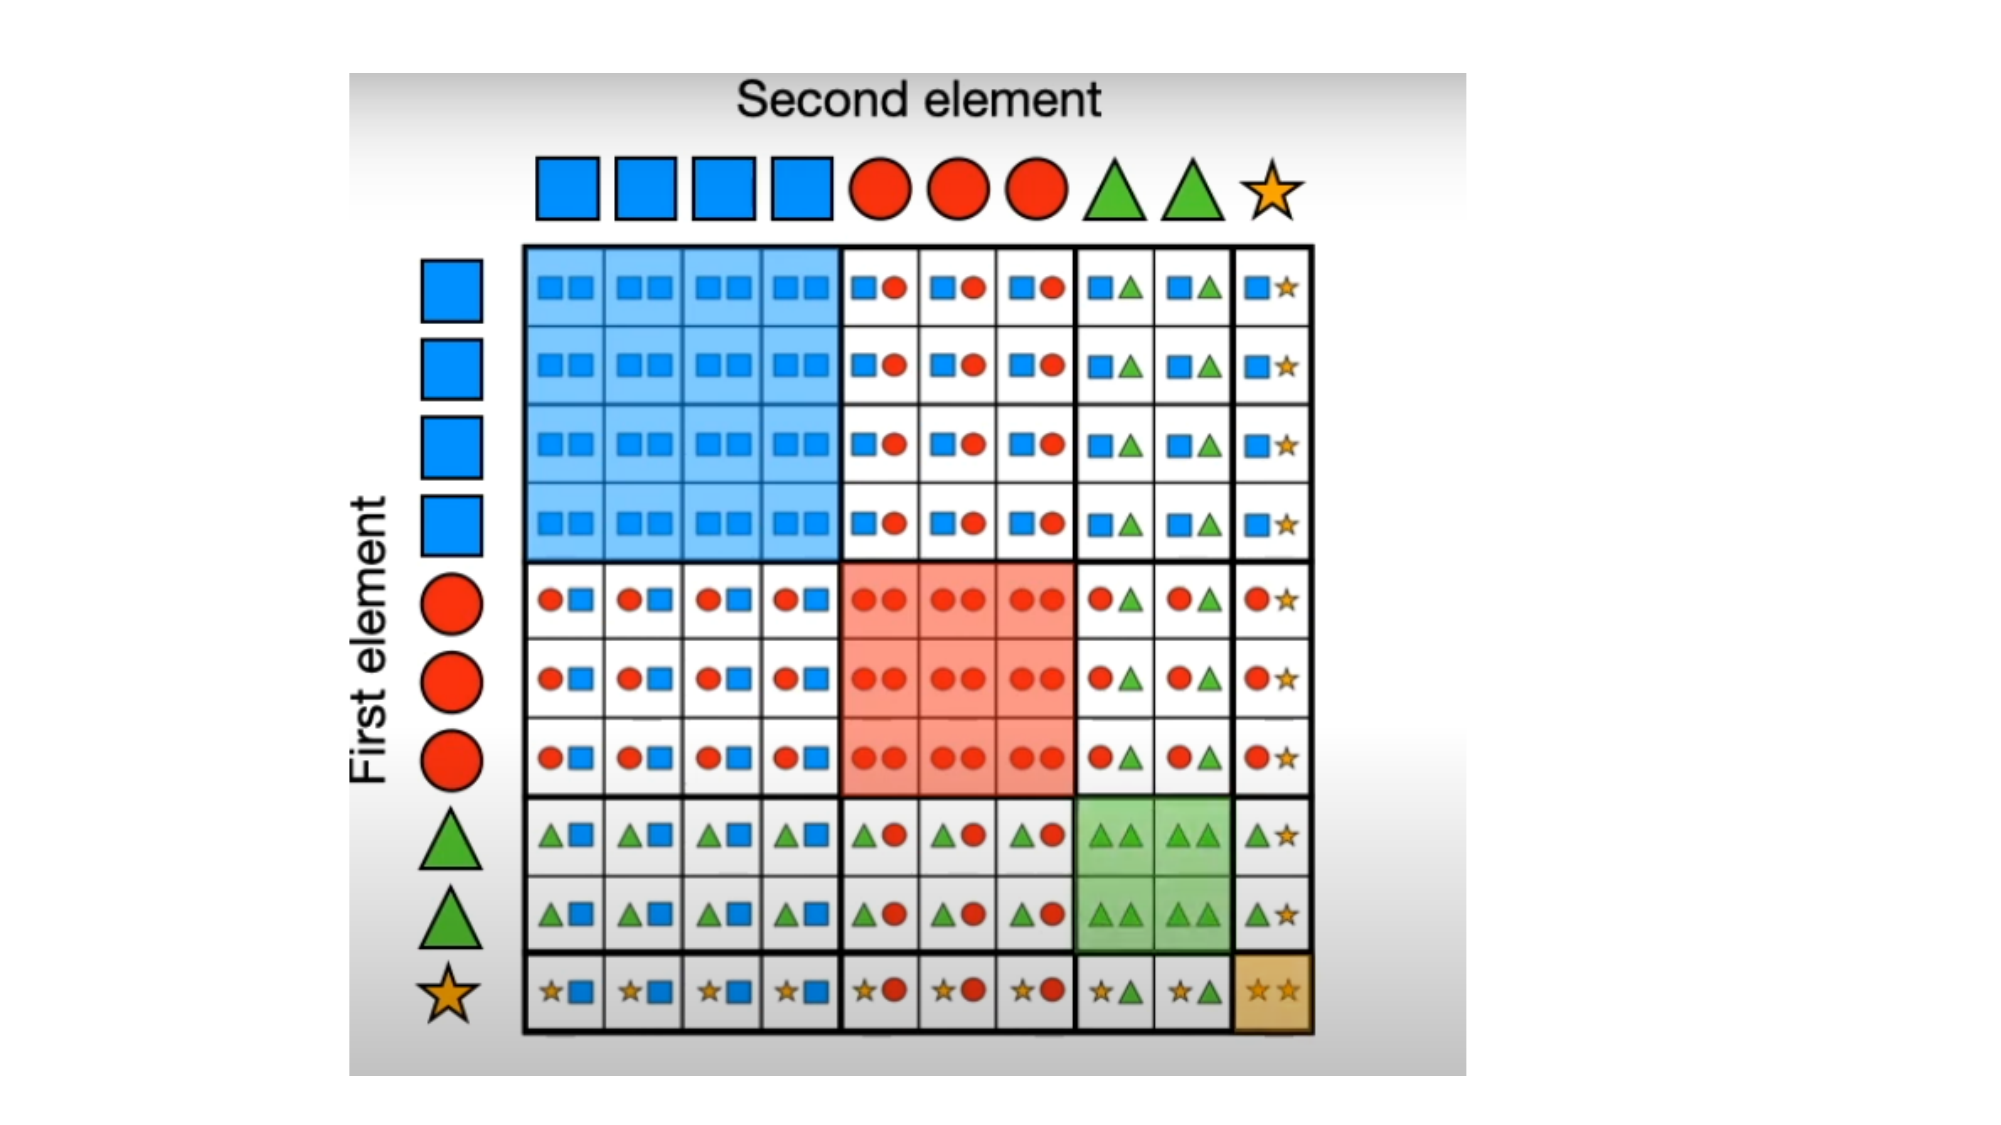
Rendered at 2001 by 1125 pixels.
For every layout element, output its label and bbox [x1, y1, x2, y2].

picture [348, 73, 1467, 1076]
